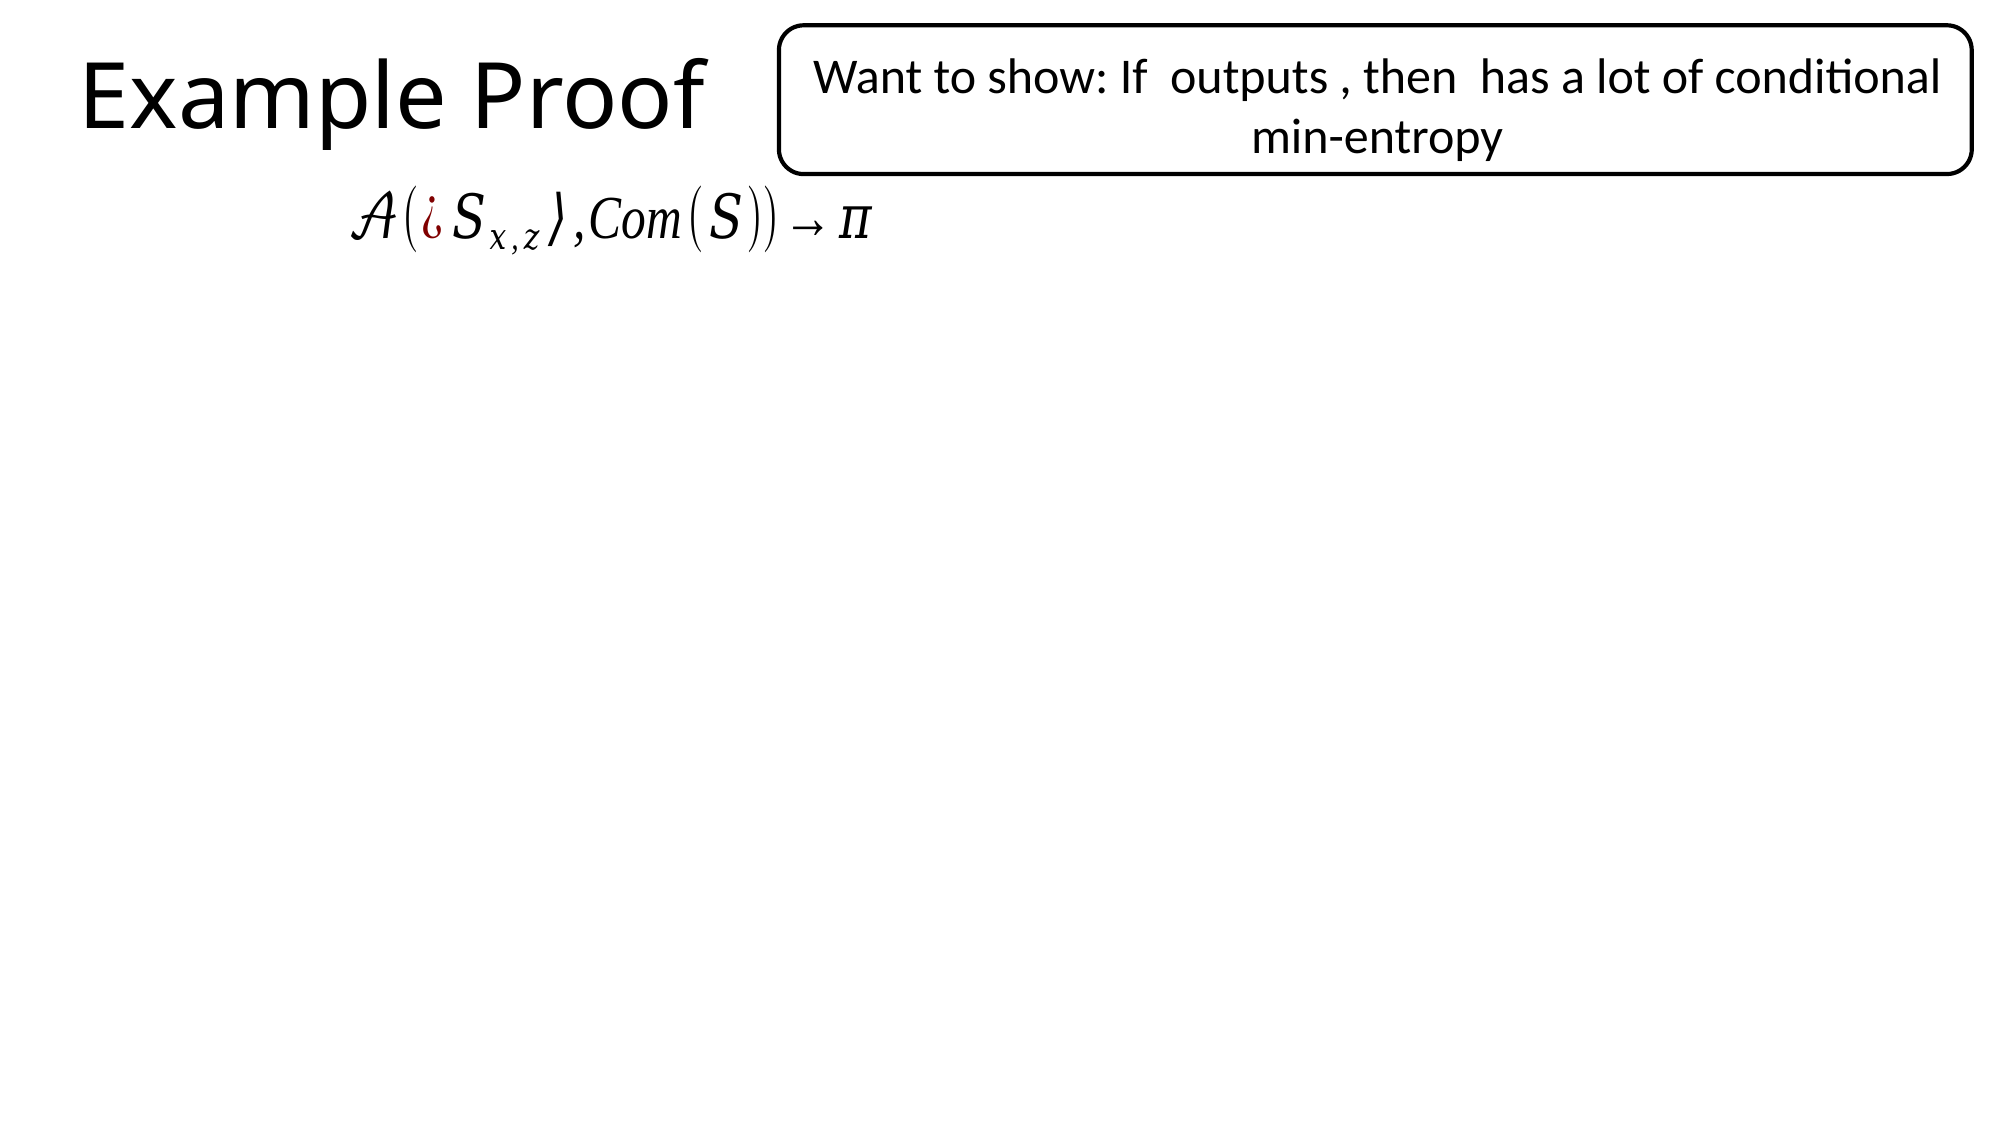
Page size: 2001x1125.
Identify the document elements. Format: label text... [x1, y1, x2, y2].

text_box [777, 24, 1973, 176]
title Example Proof [63, 31, 737, 166]
